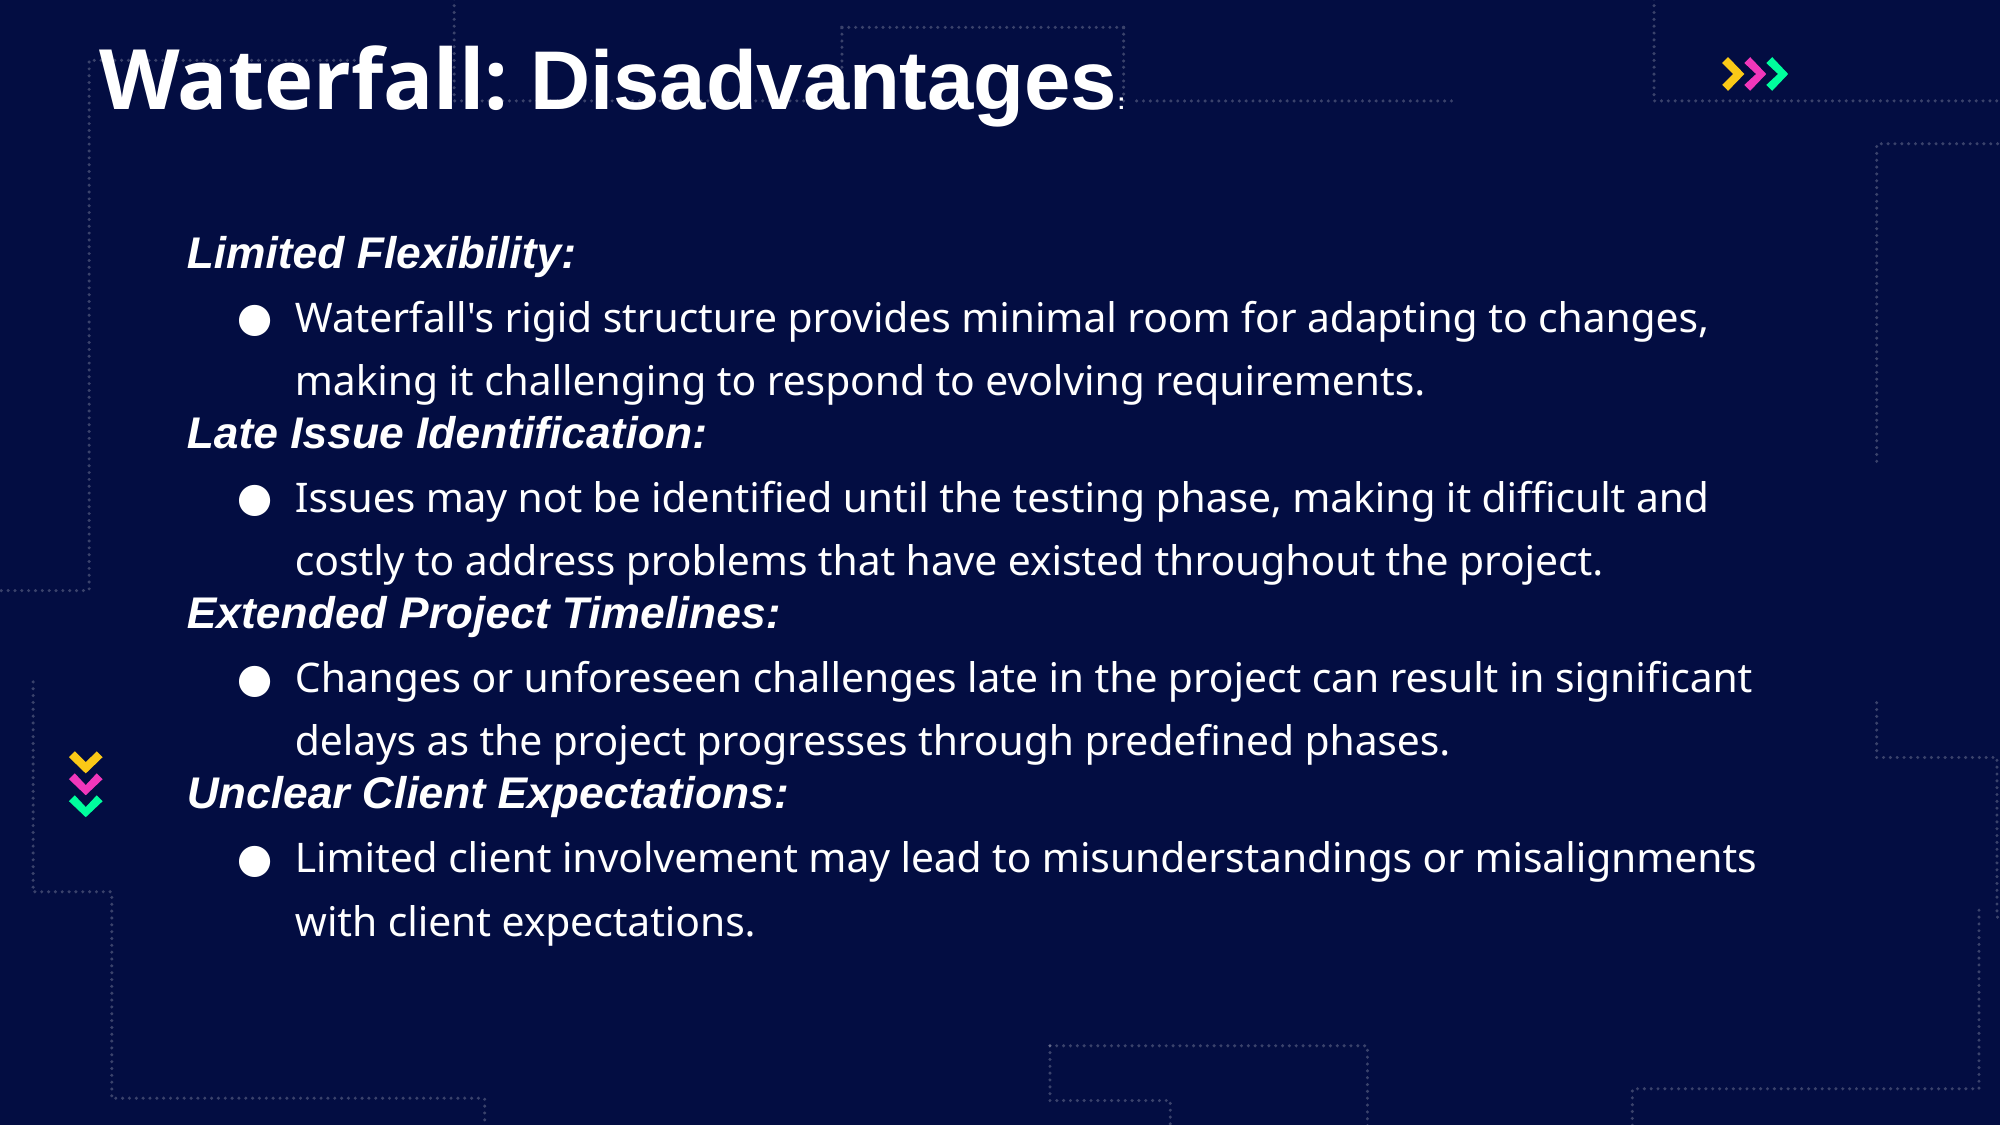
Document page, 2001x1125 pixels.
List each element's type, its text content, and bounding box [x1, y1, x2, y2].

list Limited Flexibility: Waterfall's rigid structure provides minimal room for adapting to changes, making it challenging to respond to evolving requirements. Late Issue Identification: Issues may not be identified until the testing phase, making it difficult and costly to address problems that have existed throughout the project. Extended Project Timelines: Changes or unforeseen challenges late in the project can result in significant delays as the project progresses through predefined phases. Unclear Client Expectations: Limited client involvement may lead to misunderstandings or misalignments with client expectations. [135, 216, 1821, 964]
title Waterfall: Disadvantages: [84, 139, 1770, 265]
